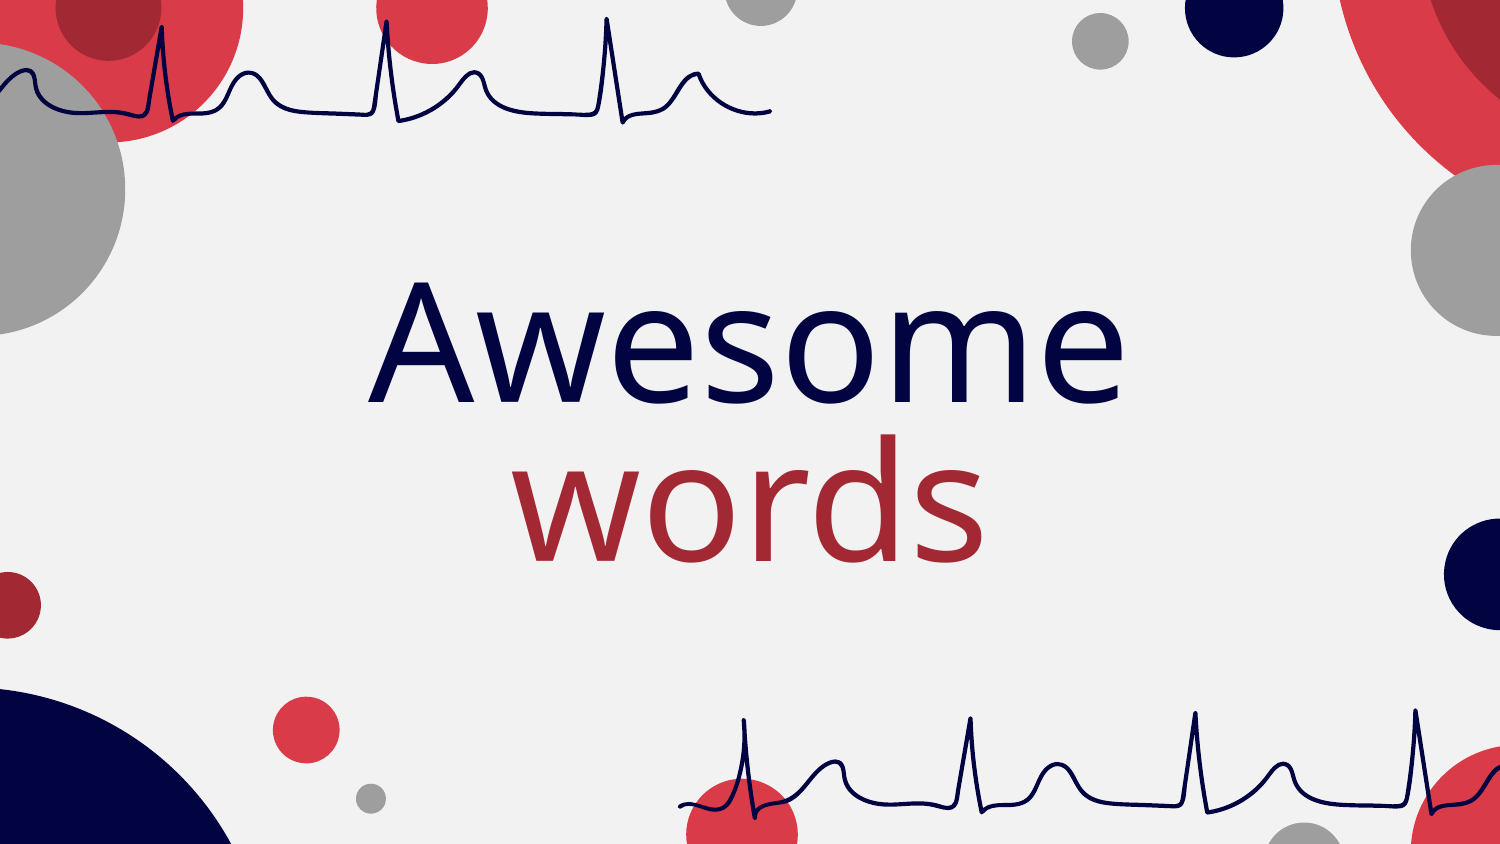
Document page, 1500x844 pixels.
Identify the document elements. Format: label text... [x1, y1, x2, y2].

title Awesome words [247, 259, 1253, 585]
